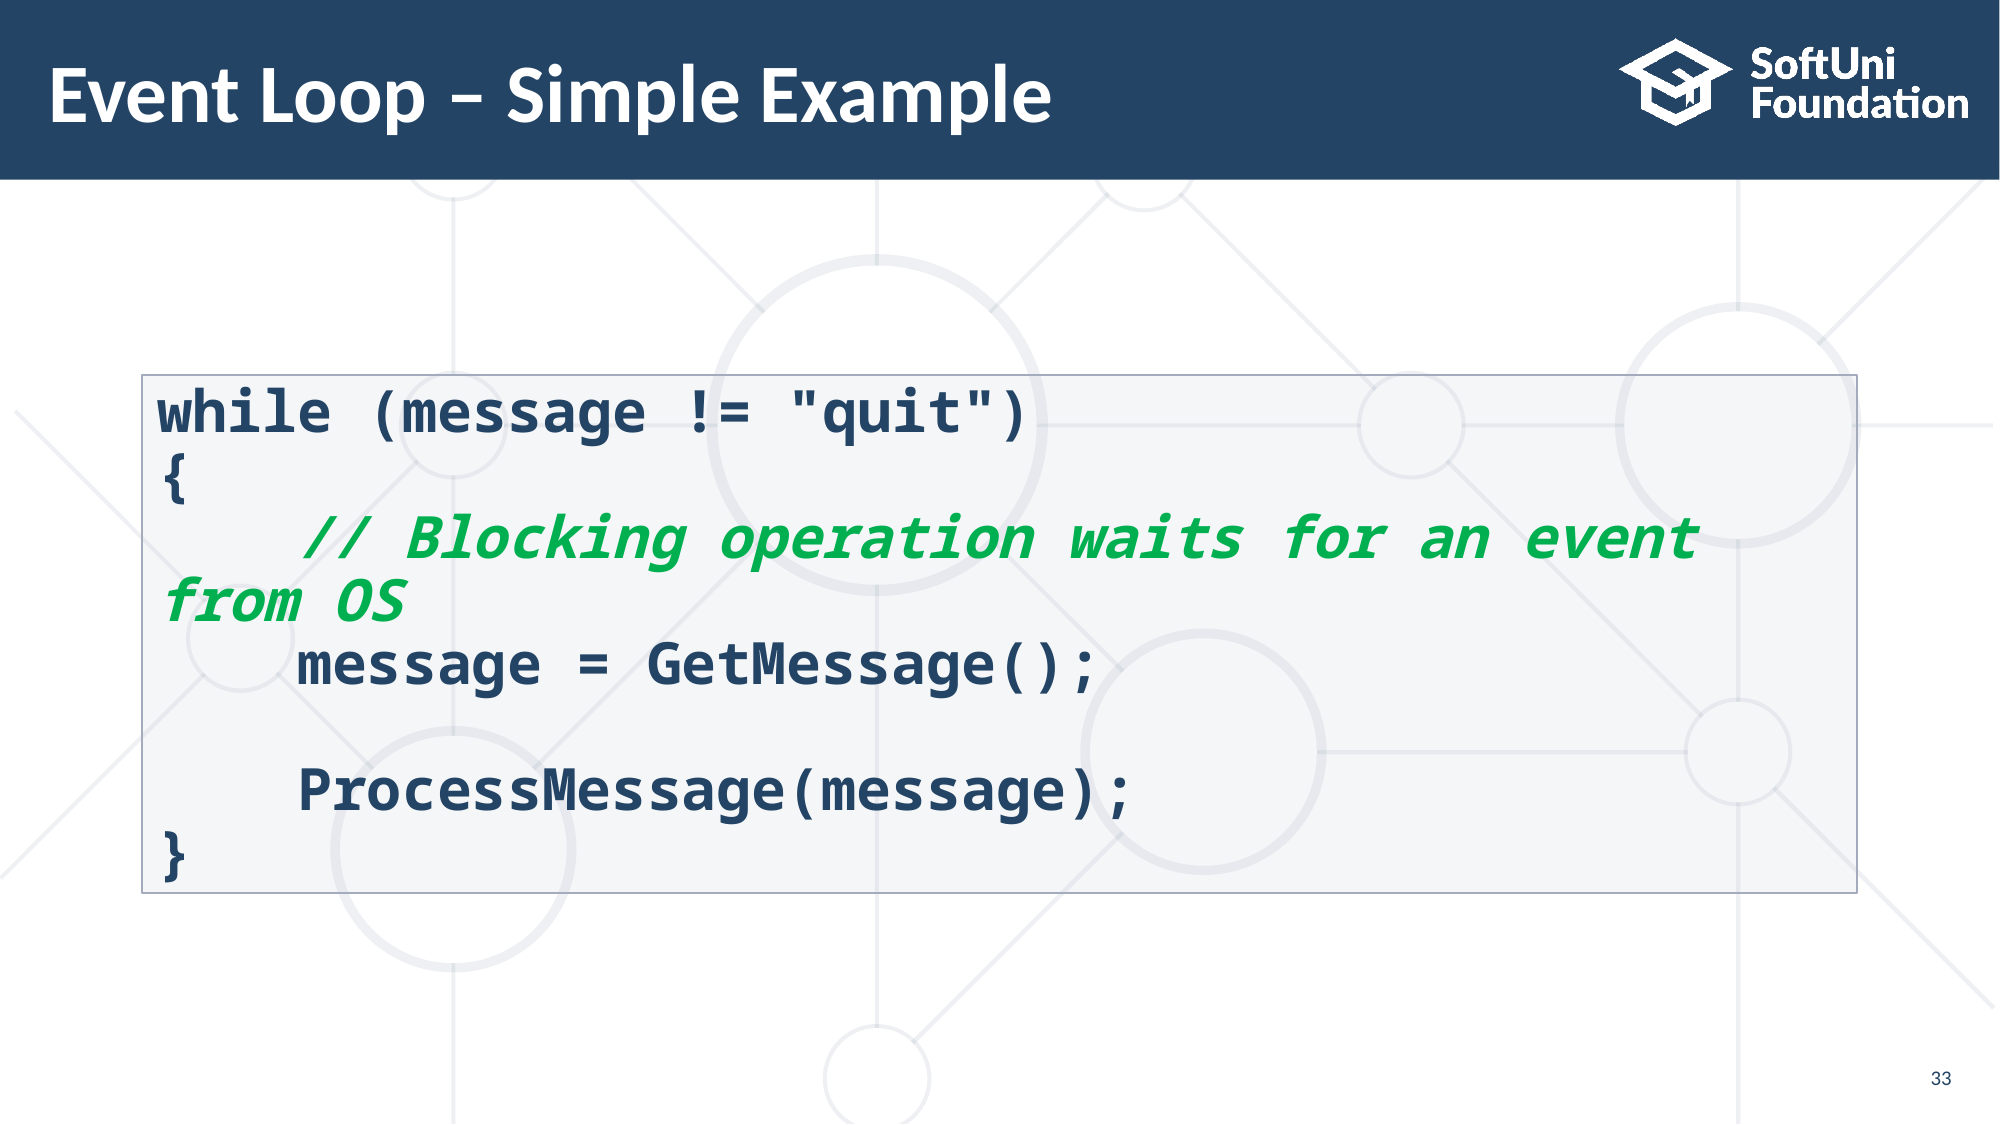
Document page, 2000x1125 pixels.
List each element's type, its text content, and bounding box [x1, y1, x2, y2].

text_box while (message != "quit") { // Blocking operation waits for an event from OS message = GetMessage(); ProcessMessage(message); } [142, 374, 1858, 894]
title Event Loop – Simple Example [31, 16, 1591, 162]
picture [1618, 38, 1968, 126]
slide_number 33 [1887, 1061, 1958, 1094]
